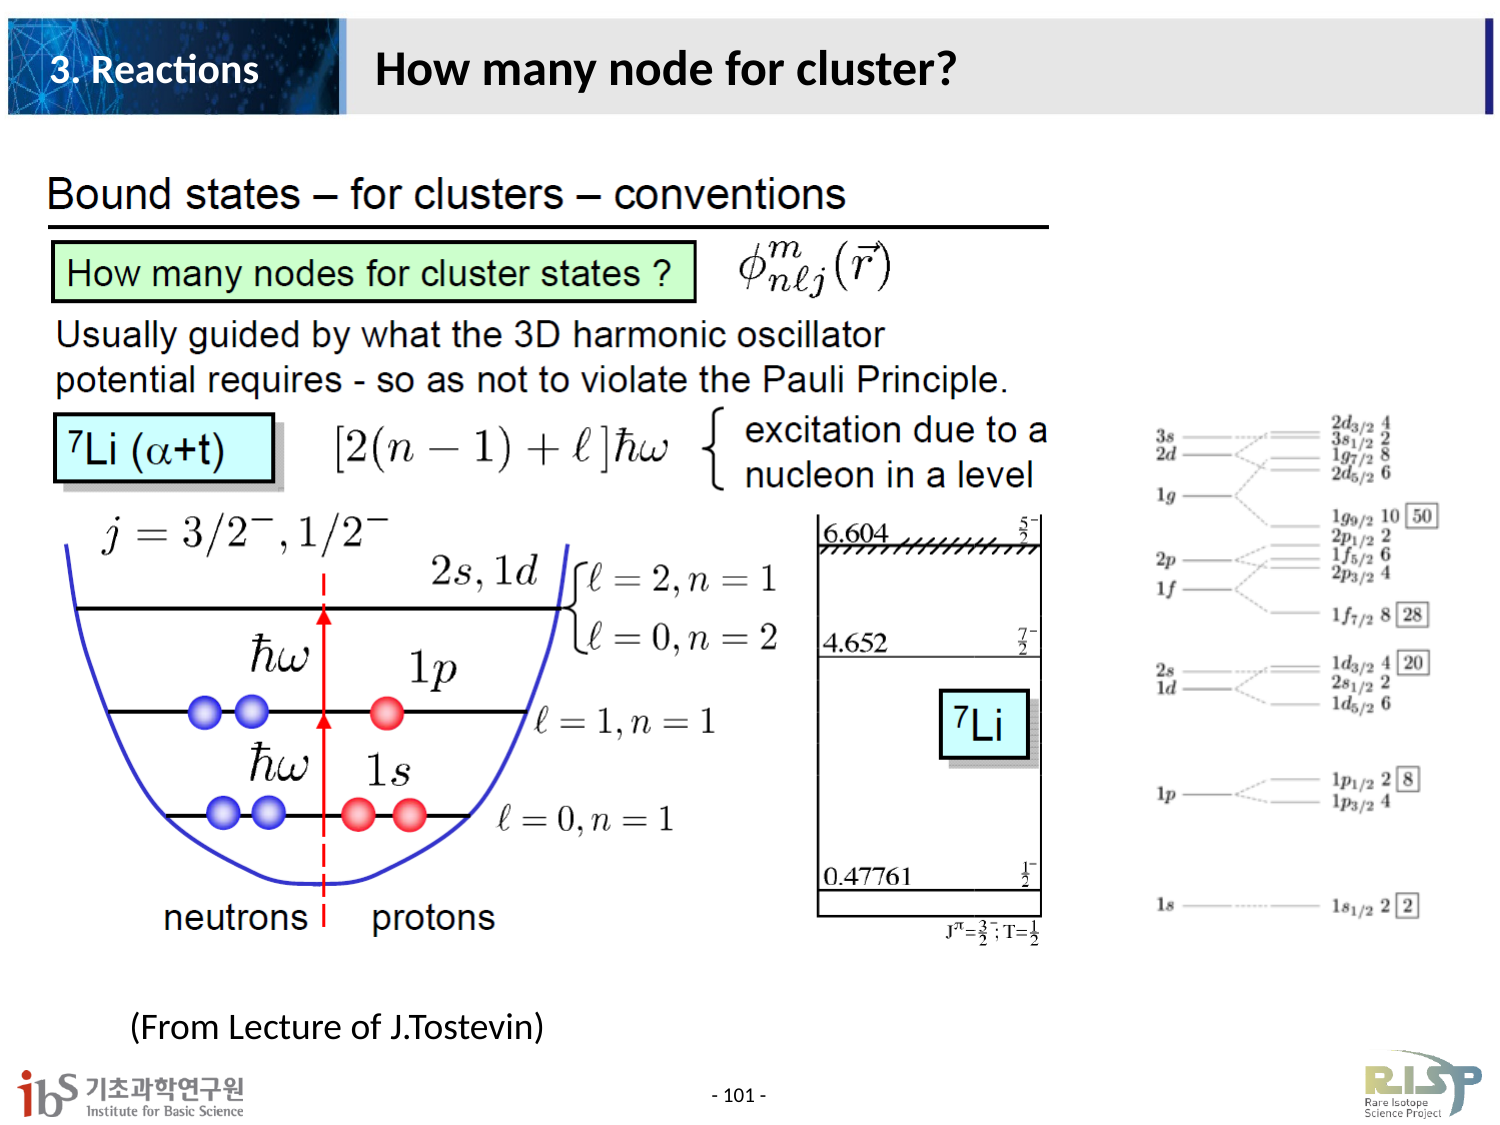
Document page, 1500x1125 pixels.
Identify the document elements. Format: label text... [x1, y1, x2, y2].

picture [17, 1070, 243, 1117]
picture [2, 10, 1500, 130]
picture [33, 159, 1085, 965]
text_box (From Lecture of J.Tostevin) [114, 994, 561, 1054]
picture [1116, 397, 1460, 938]
picture [1364, 1049, 1482, 1119]
